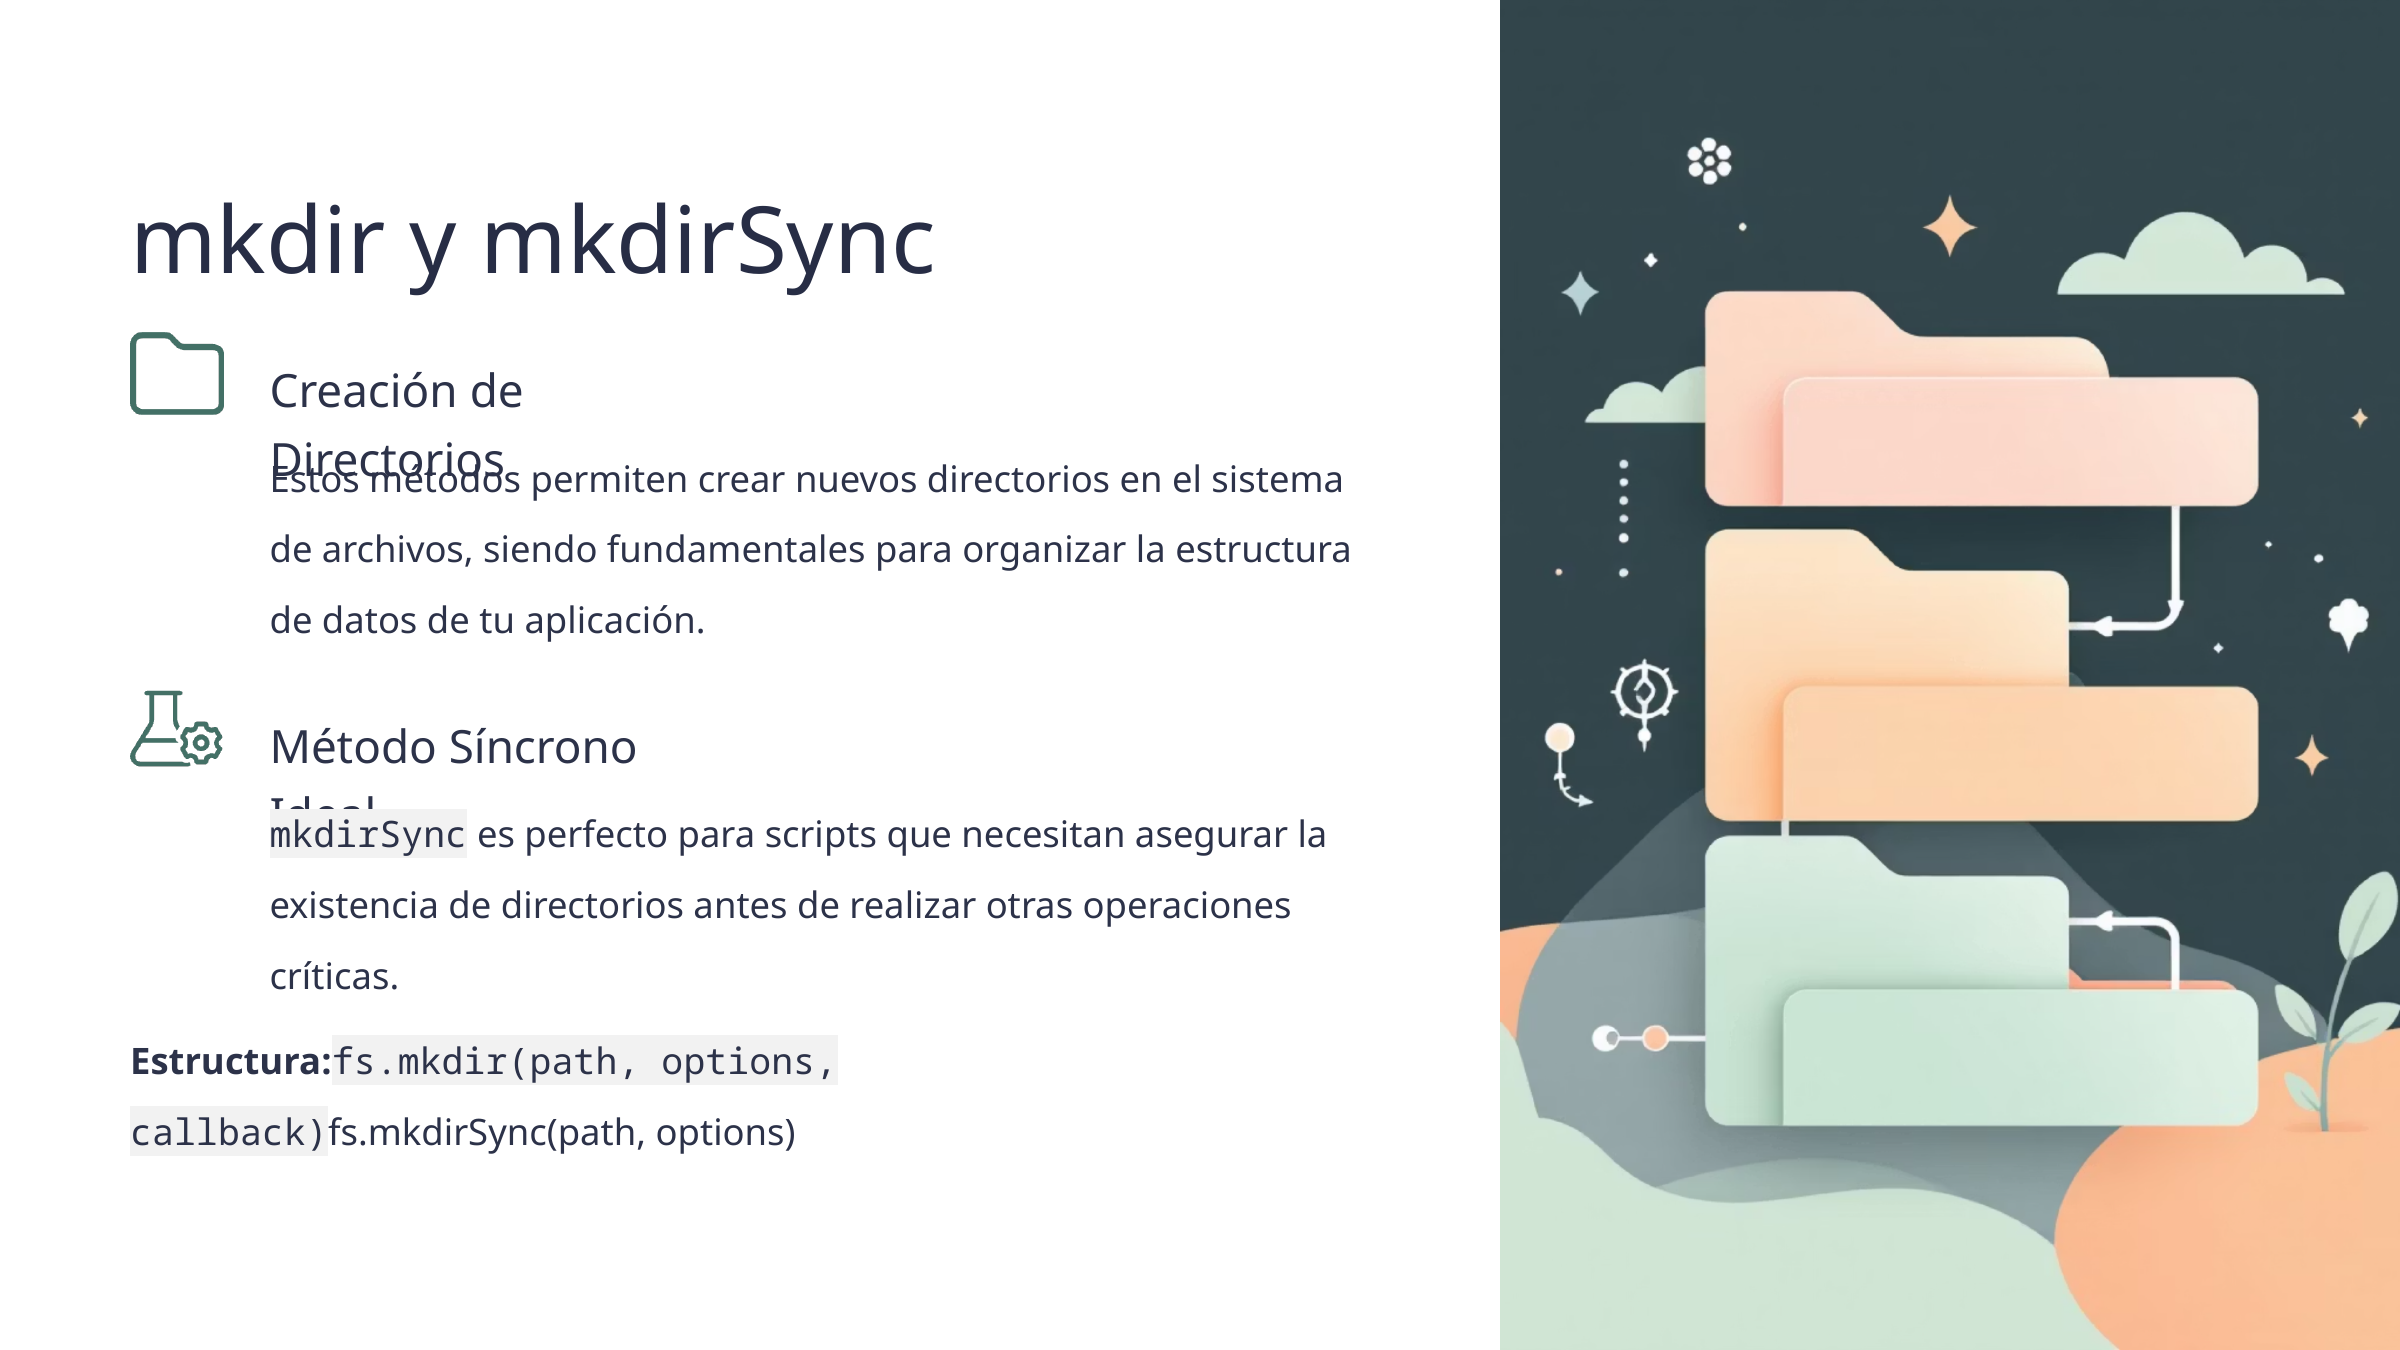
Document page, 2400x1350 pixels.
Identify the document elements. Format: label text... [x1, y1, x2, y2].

picture [129, 325, 224, 420]
text_box mkdirSync es perfecto para scripts que necesitan asegurar la existencia de directorios antes de realizar otras operaciones críticas. [269, 784, 1370, 970]
text_box Estos métodos permiten crear nuevos directorios en el sistema de archivos, siendo fundamentales para organizar la estructura de datos de tu aplicación. [269, 428, 1370, 608]
text_box Método Síncrono Ideal [269, 703, 735, 762]
picture [1499, 0, 2400, 1350]
picture [129, 681, 224, 775]
text_box Estructura:fs.mkdir(path, options, callback)fs.mkdirSync(path, options) [130, 1010, 1370, 1196]
text_box Creación de Directorios [269, 348, 745, 407]
text_box mkdir y mkdirSync [130, 154, 1061, 271]
